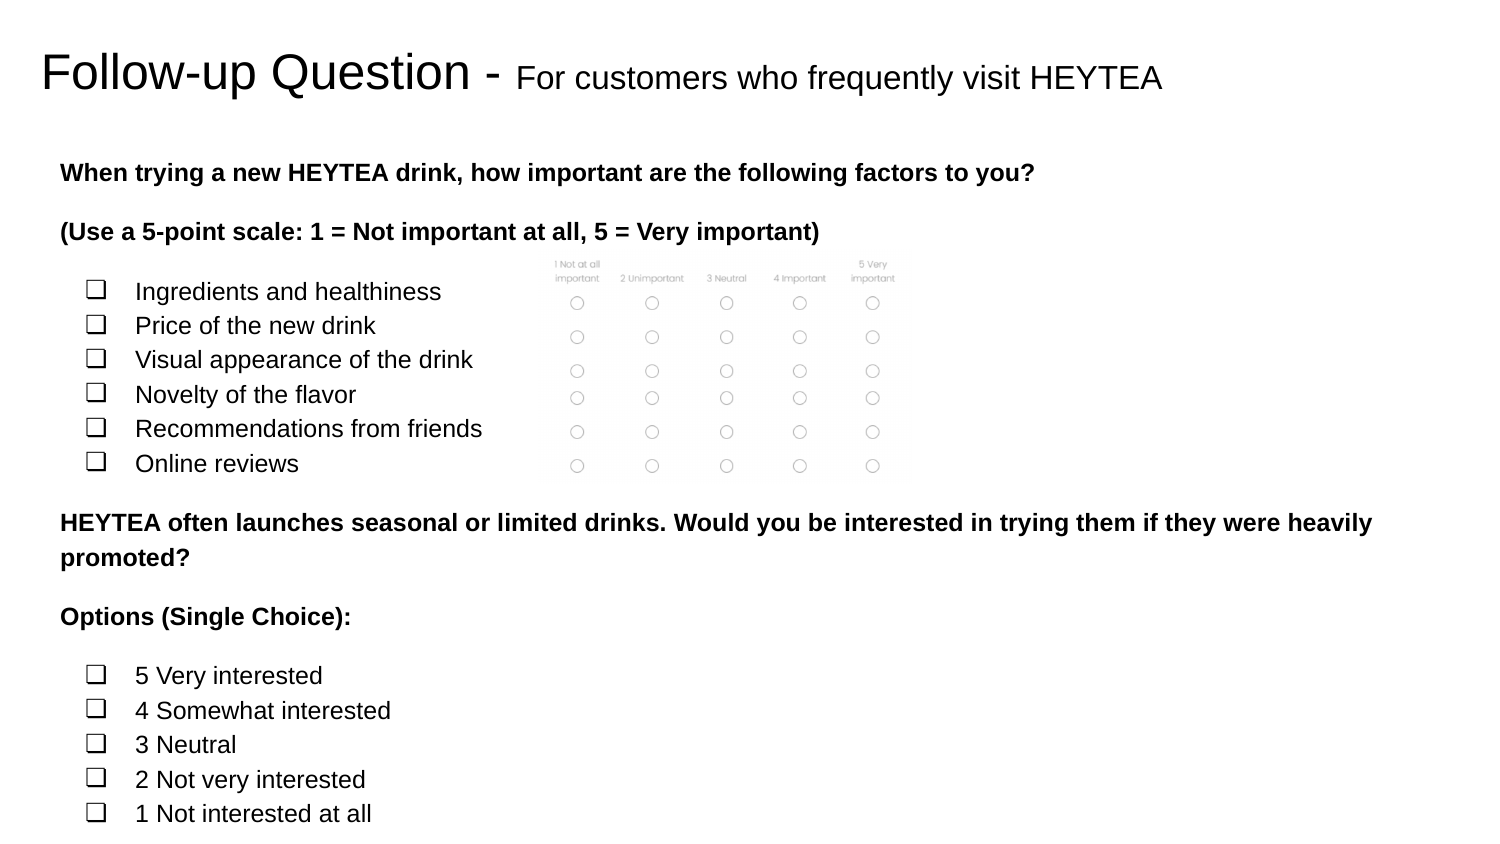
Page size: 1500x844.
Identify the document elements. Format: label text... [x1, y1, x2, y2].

text_box When trying a new HEYTEA drink, how important are the following factors to you? (Use a 5-point scale: 1 = Not important at all, 5 = Very important) Ingredients and healthiness Price of the new drink Visual appearance of the drink Novelty of the flavor Recommendations from friends Online reviews HEYTEA often launches seasonal or limited drinks. Would you be interested in trying them if they were heavily promoted? Options (Single Choice): 5 Very interested 4 Somewhat interested 3 Neutral 2 Not very interested 1 Not interested at all [45, 136, 1460, 844]
text_box Follow-up Question - For customers who frequently visit HEYTEA [25, 24, 1460, 115]
picture [538, 249, 912, 485]
